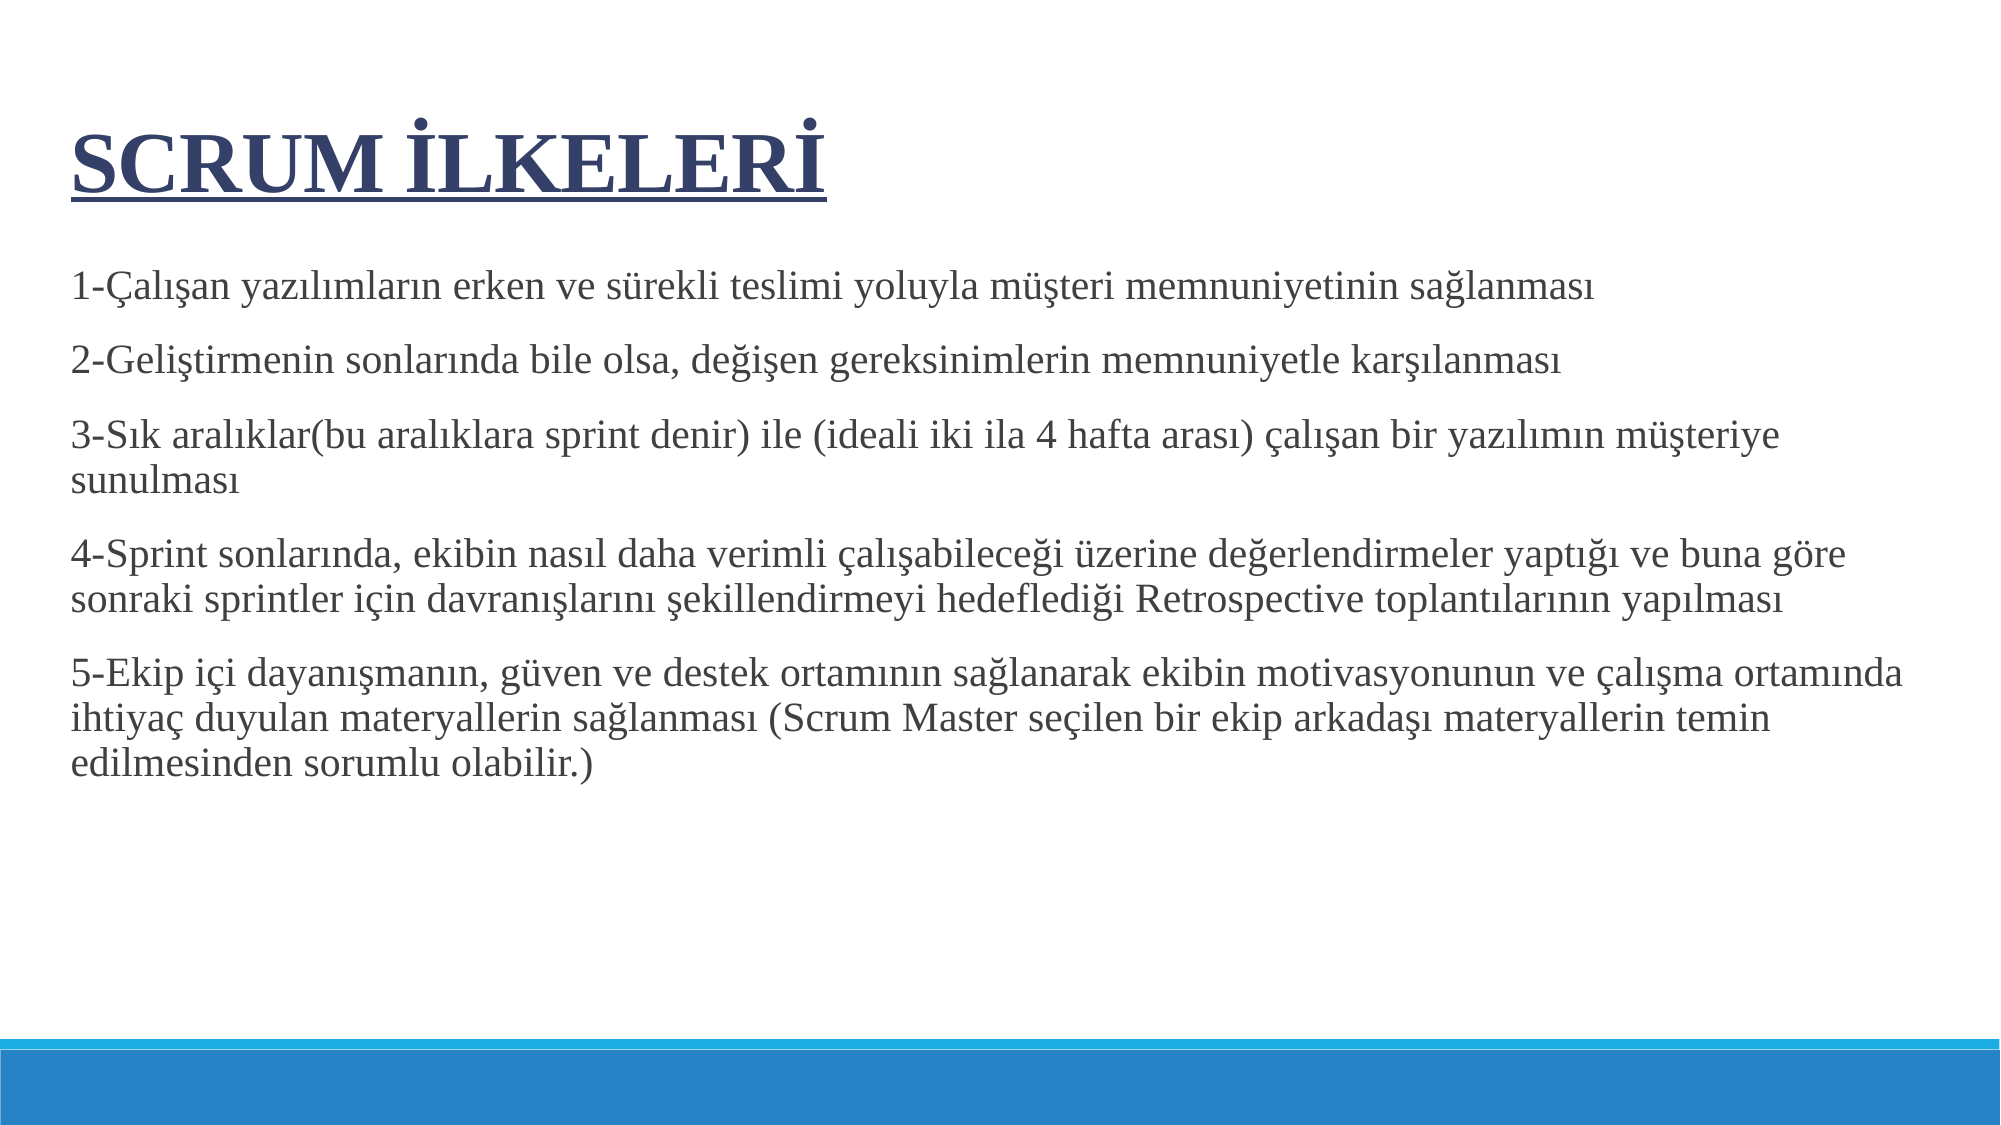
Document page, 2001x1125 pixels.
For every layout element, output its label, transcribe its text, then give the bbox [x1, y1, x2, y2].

list 1-Çalışan yazılımların erken ve sürekli teslimi yoluyla müşteri memnuniyetinin sağlanması 2-Geliştirmenin sonlarında bile olsa, değişen gereksinimlerin memnuniyetle karşılanması 3-Sık aralıklar(bu aralıklara sprint denir) ile (ideali iki ila 4 hafta arası) çalışan bir yazılımın müşteriye sunulması 4-Sprint sonlarında, ekibin nasıl daha verimli çalışabileceği üzerine değerlendirmeler yaptığı ve buna göre sonraki sprintler için davranışlarını şekillendirmeyi hedeflediği Retrospective toplantılarının yapılması 5-Ekip içi dayanışmanın, güven ve destek ortamının sağlanarak ekibin motivasyonunun ve çalışma ortamında ihtiyaç duyulan materyallerin sağlanması (Scrum Master seçilen bir ekip arkadaşı materyallerin temin edilmesinden sorumlu olabilir.) [55, 256, 1908, 1125]
title SCRUM İLKELERİ [55, 30, 868, 218]
